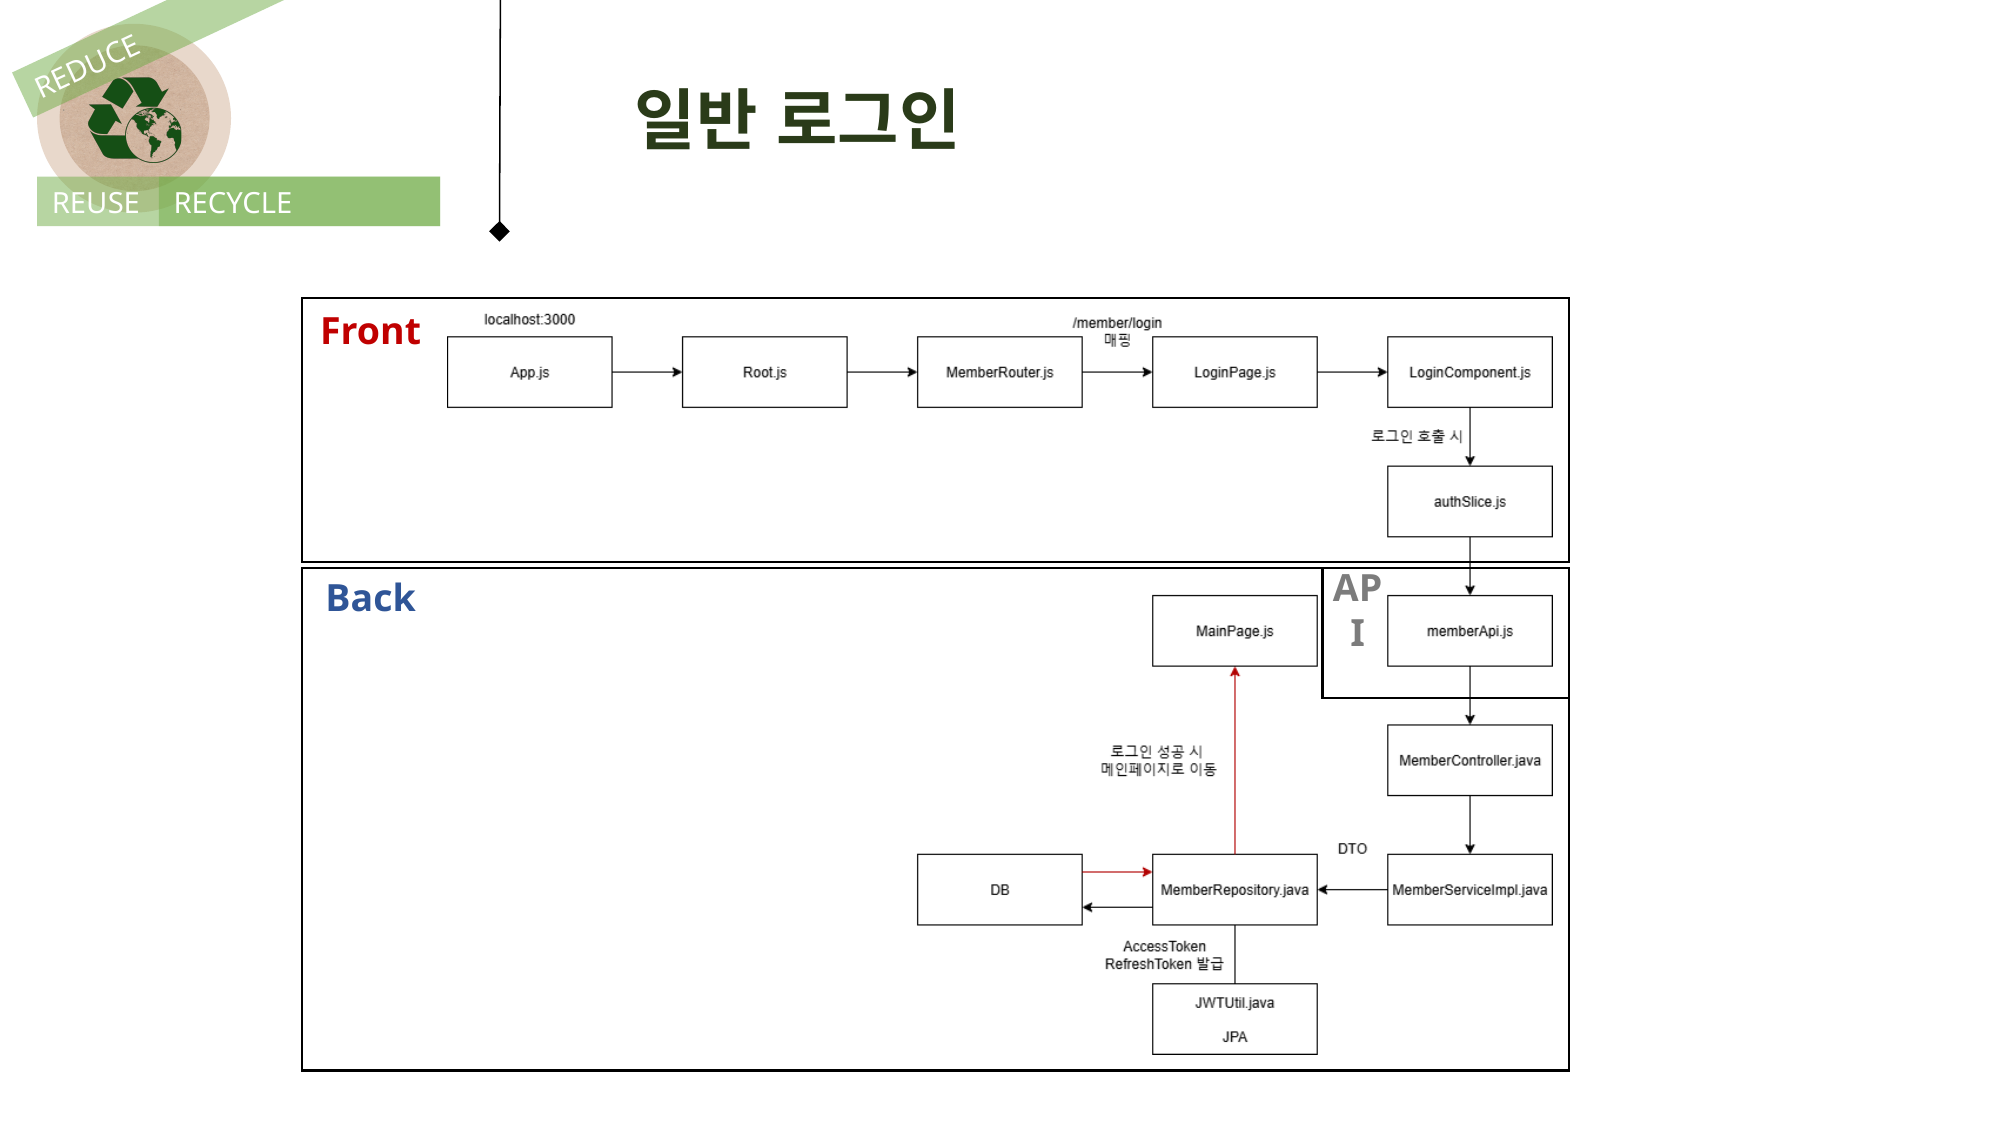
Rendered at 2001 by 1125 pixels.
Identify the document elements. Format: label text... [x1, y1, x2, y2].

text_box [59, 54, 210, 176]
text_box REDUCE [12, 0, 285, 118]
text_box RECYCLE [158, 176, 441, 227]
text_box Back [294, 566, 447, 627]
text_box [301, 297, 1570, 563]
text_box [301, 567, 1570, 1072]
picture [447, 301, 1553, 1055]
text_box [86, 74, 182, 163]
text_box [171, 43, 232, 176]
text_box 일반 로그인 [619, 70, 1635, 165]
text_box REUSE [37, 176, 158, 227]
text_box [37, 106, 87, 176]
text_box [489, 0, 510, 242]
